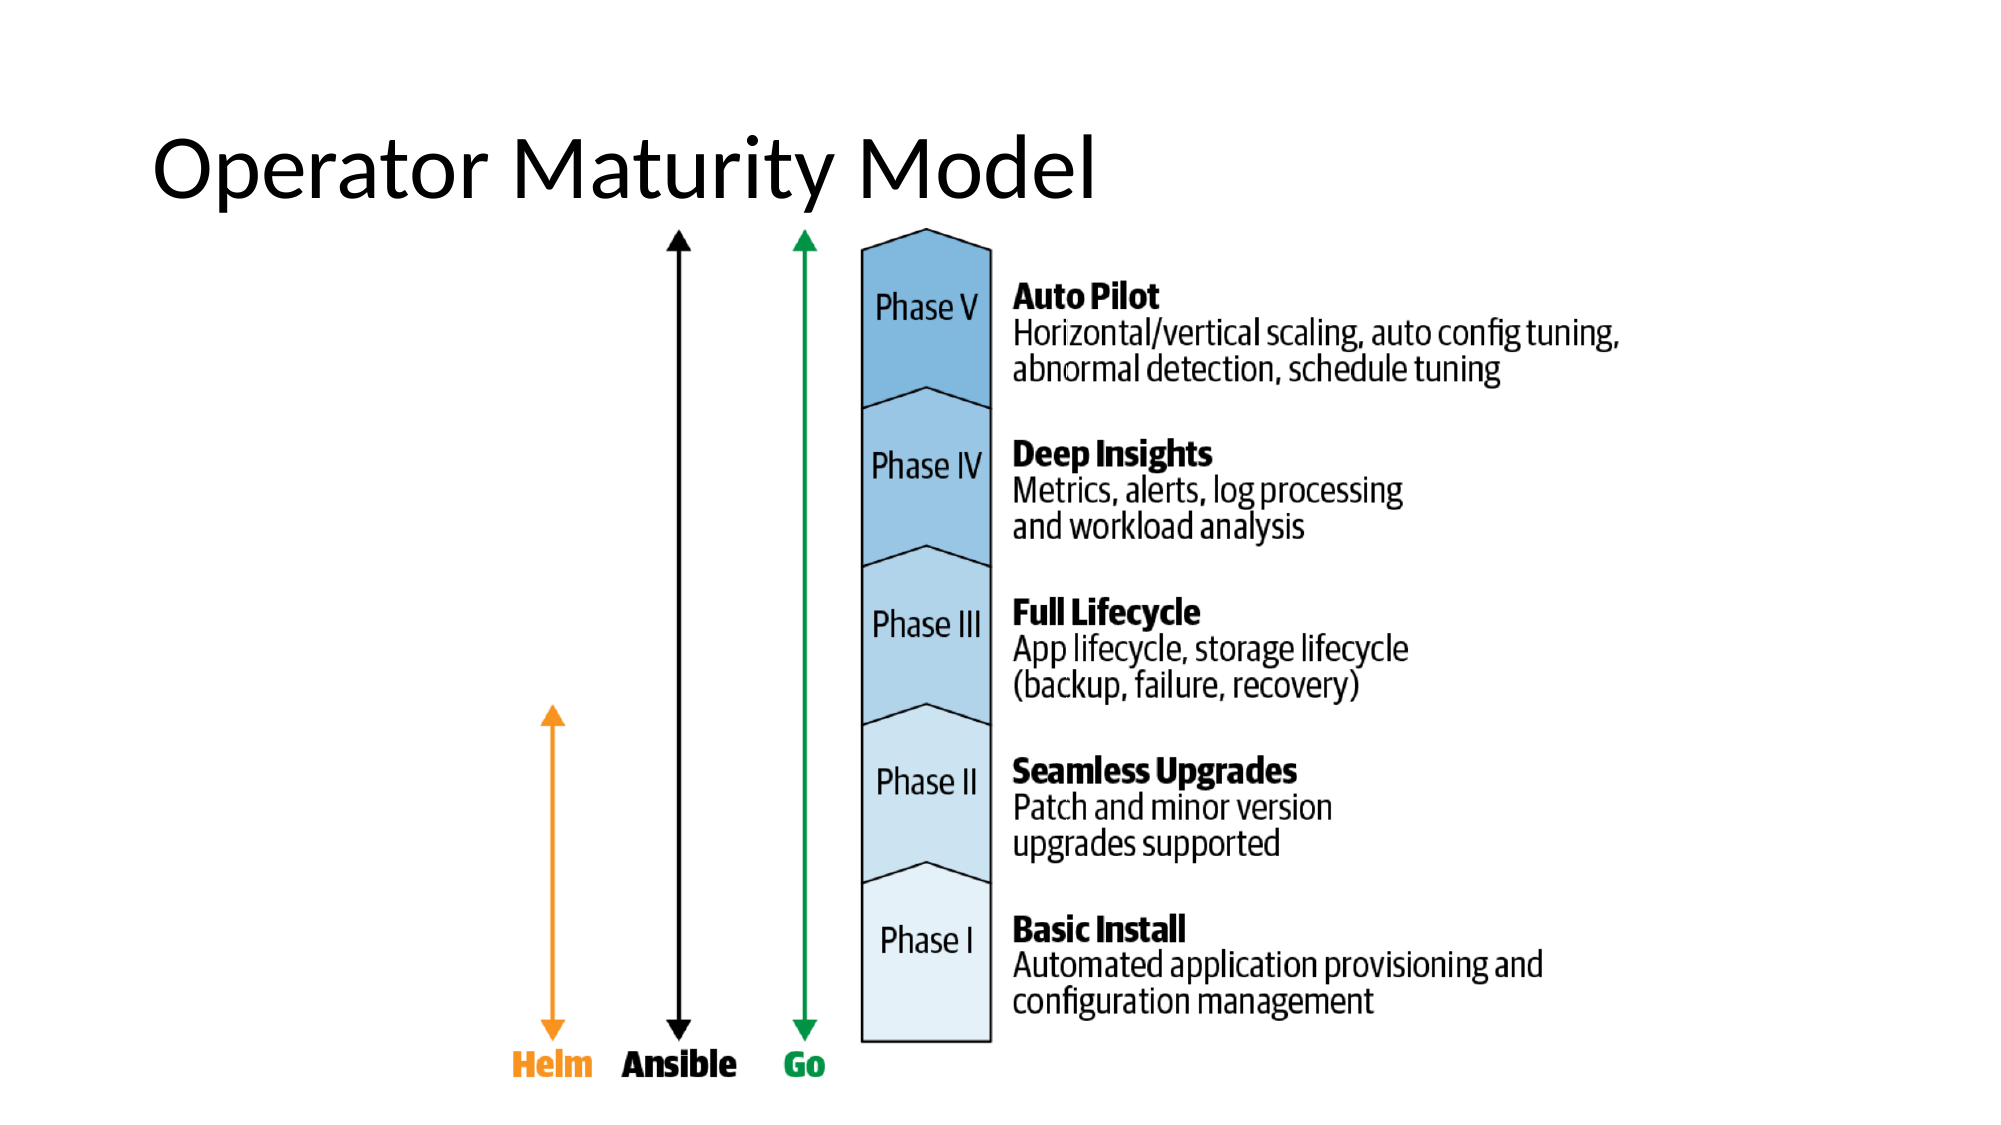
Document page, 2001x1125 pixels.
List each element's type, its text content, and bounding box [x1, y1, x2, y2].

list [317, 218, 1674, 1089]
title Operator Maturity Model [137, 59, 1863, 278]
